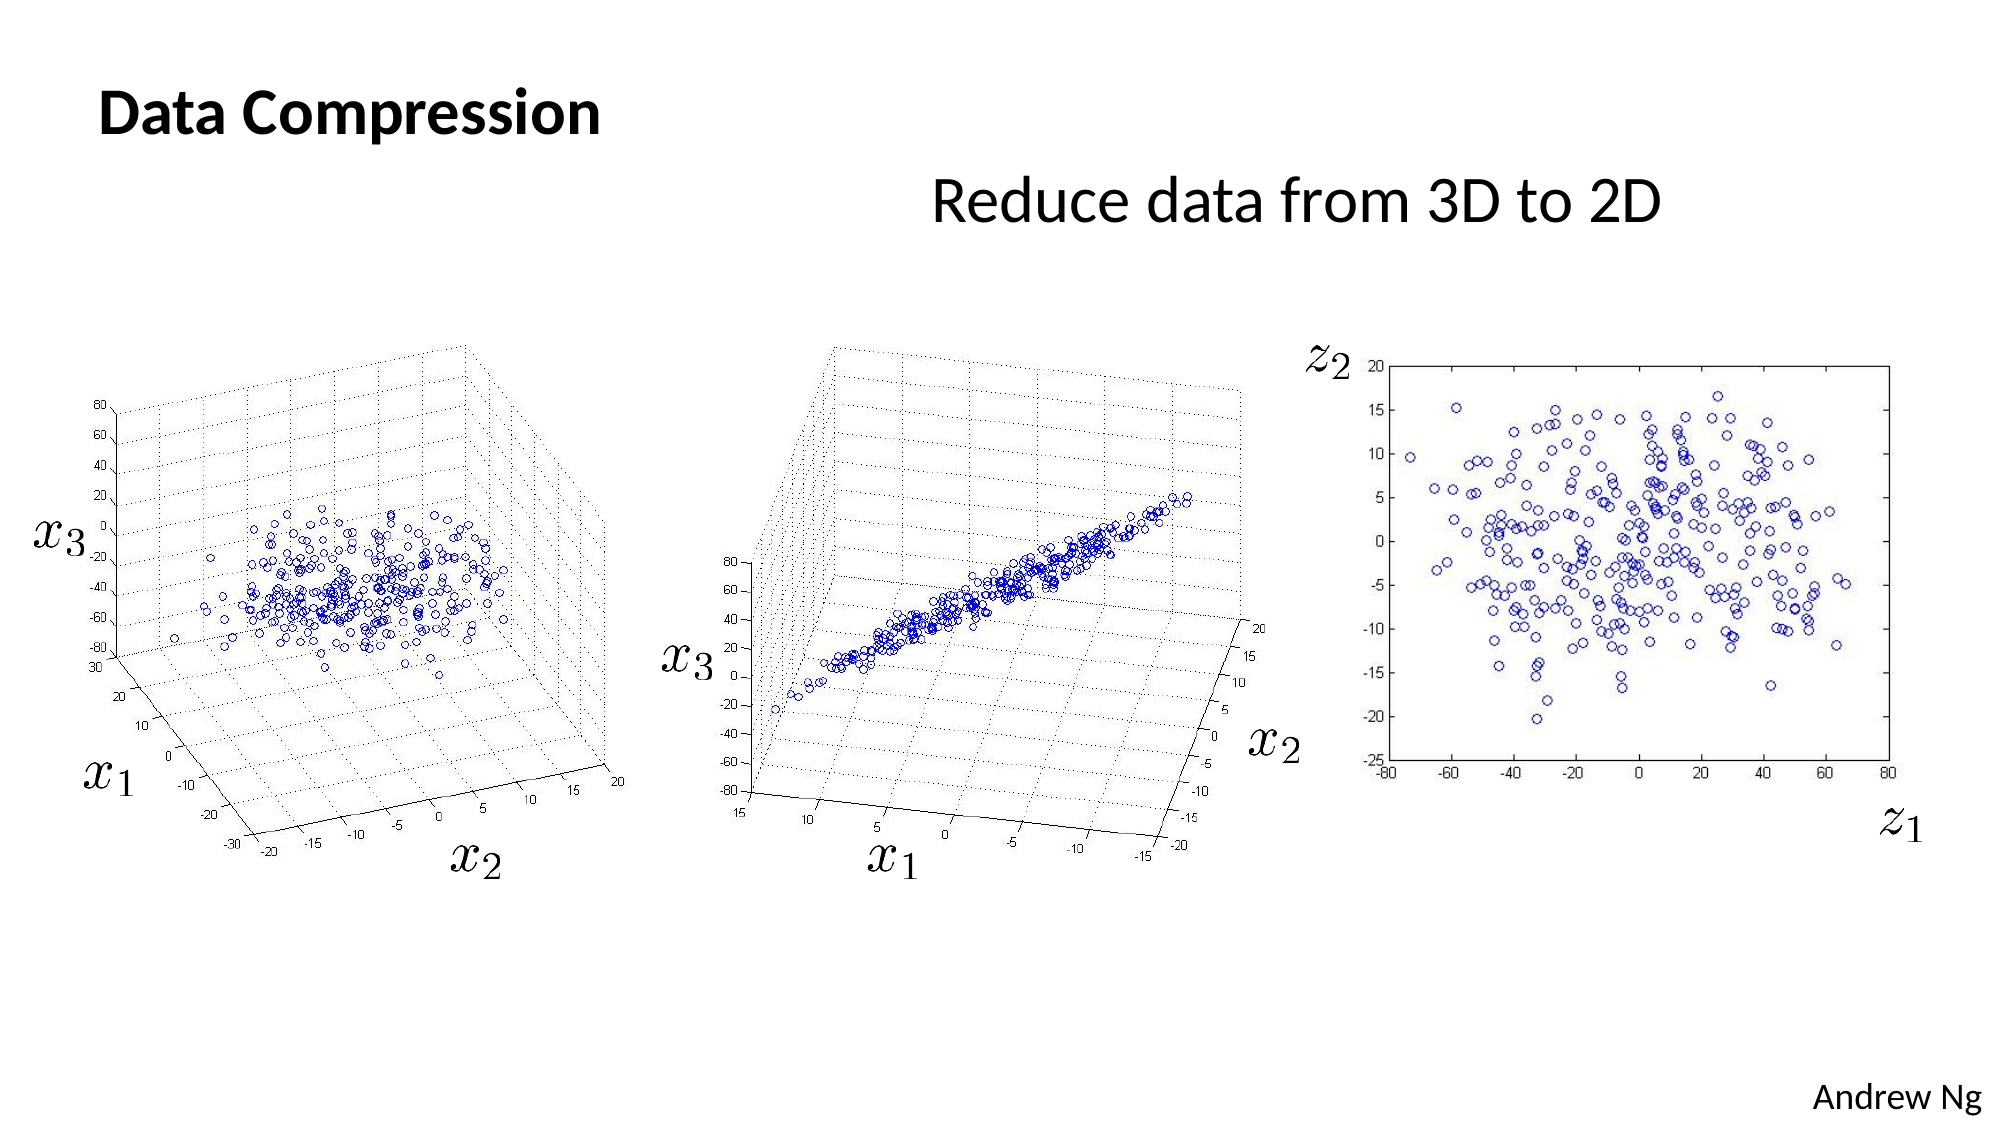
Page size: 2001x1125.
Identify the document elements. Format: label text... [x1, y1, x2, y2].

text_box Reduce data from 3D to 2D [916, 147, 1917, 243]
text_box Data Compression [83, 60, 1900, 156]
picture [1305, 329, 1950, 842]
text_box Andrew Ng [1798, 1064, 1998, 1125]
picture [33, 299, 1299, 902]
